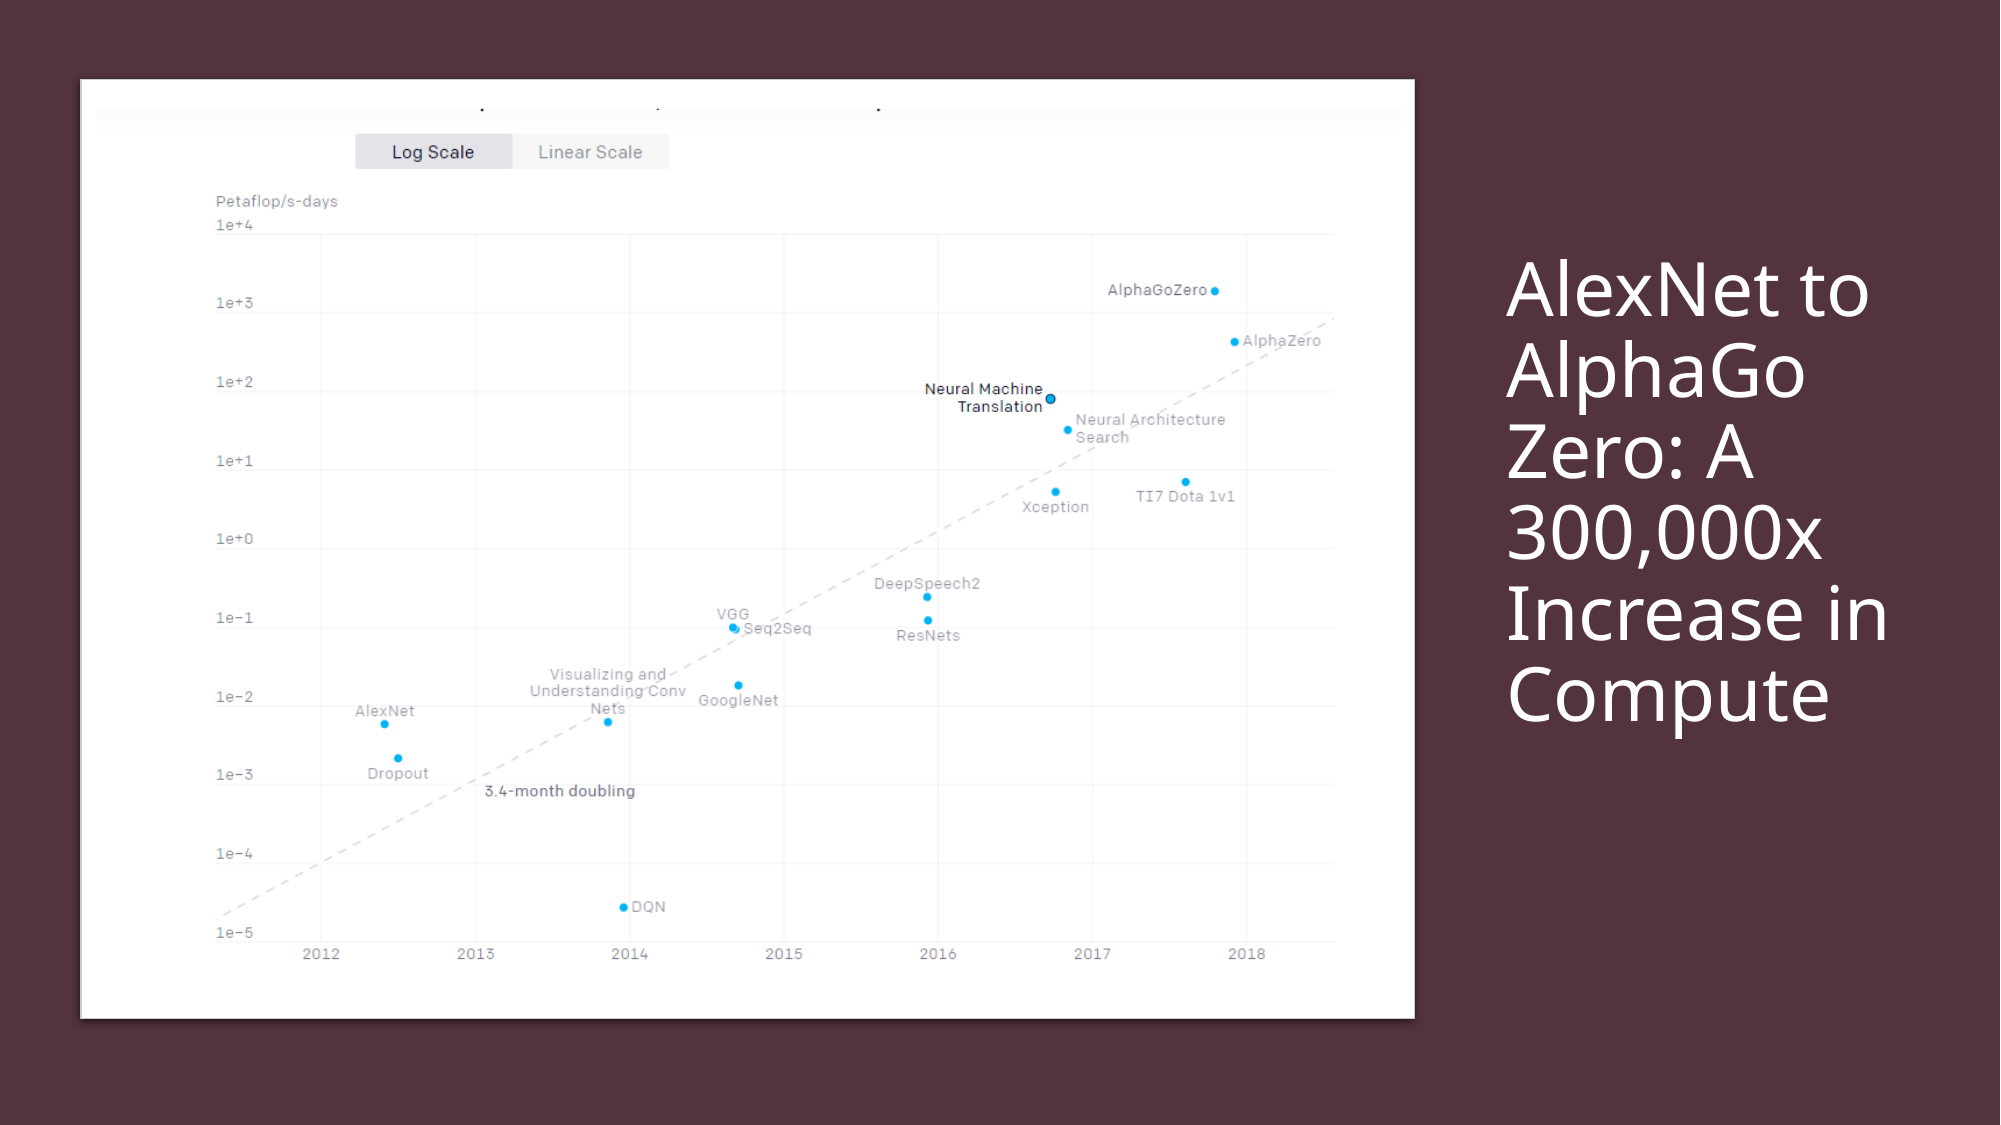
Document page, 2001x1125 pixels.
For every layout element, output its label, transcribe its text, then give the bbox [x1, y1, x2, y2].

picture [97, 90, 1401, 1005]
text_box [80, 78, 1415, 1019]
text_box [0, 0, 2000, 1125]
text_box AlexNet to AlphaGo Zero: A 300,000x Increase in Compute [1491, 101, 1921, 888]
